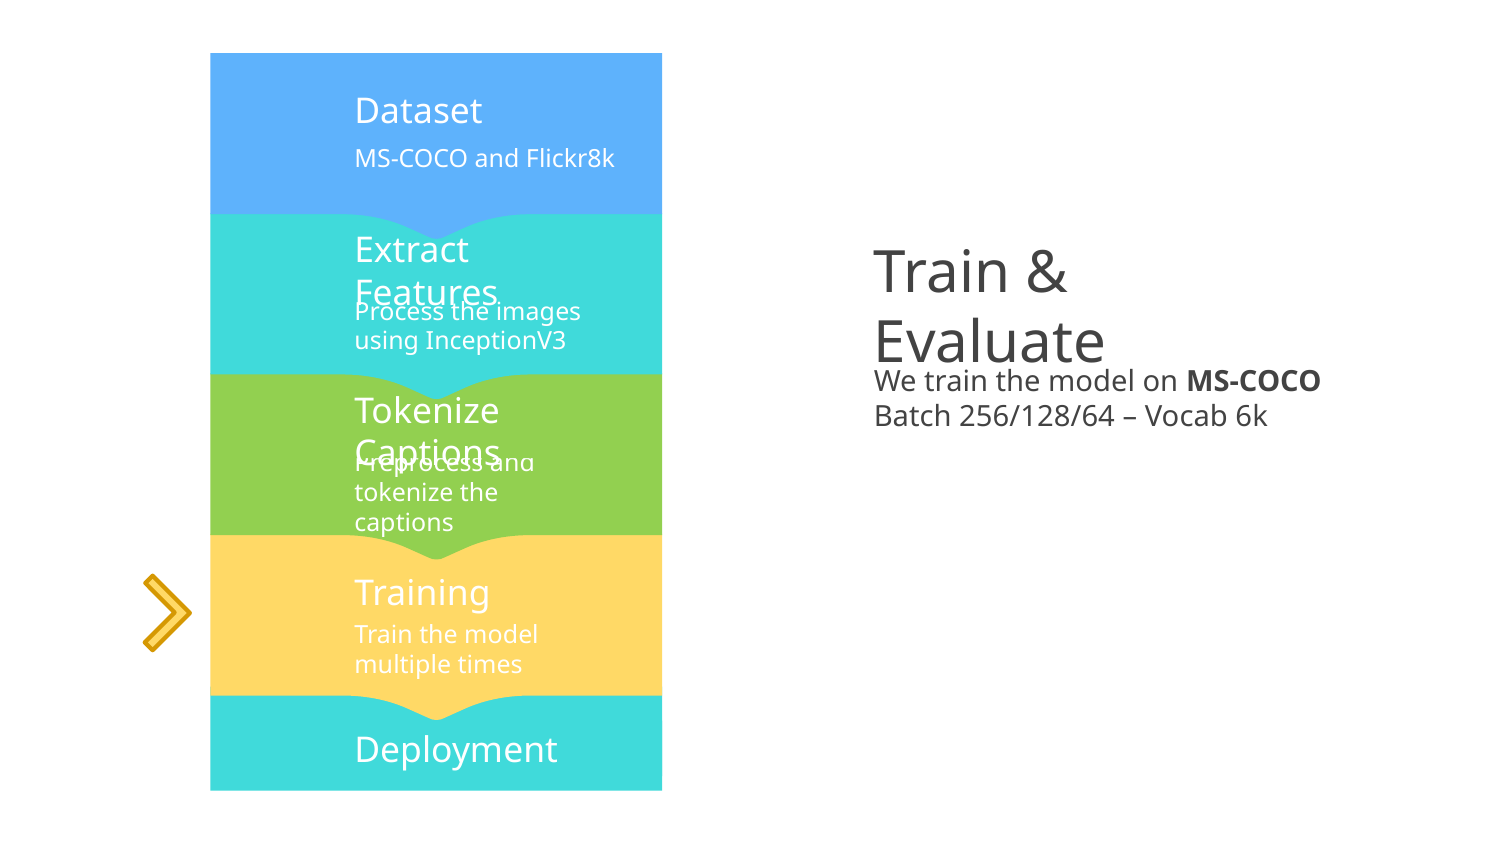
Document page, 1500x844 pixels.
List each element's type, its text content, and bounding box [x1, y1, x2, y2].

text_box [210, 407, 663, 561]
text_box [210, 52, 663, 240]
text_box We train the model on MS-COCO Batch 256/128/64 – Vocab 6k [858, 346, 1396, 572]
text_box [142, 573, 192, 653]
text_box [210, 728, 663, 791]
text_box Train & Evaluate [858, 234, 1311, 346]
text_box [210, 248, 663, 401]
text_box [210, 568, 663, 721]
